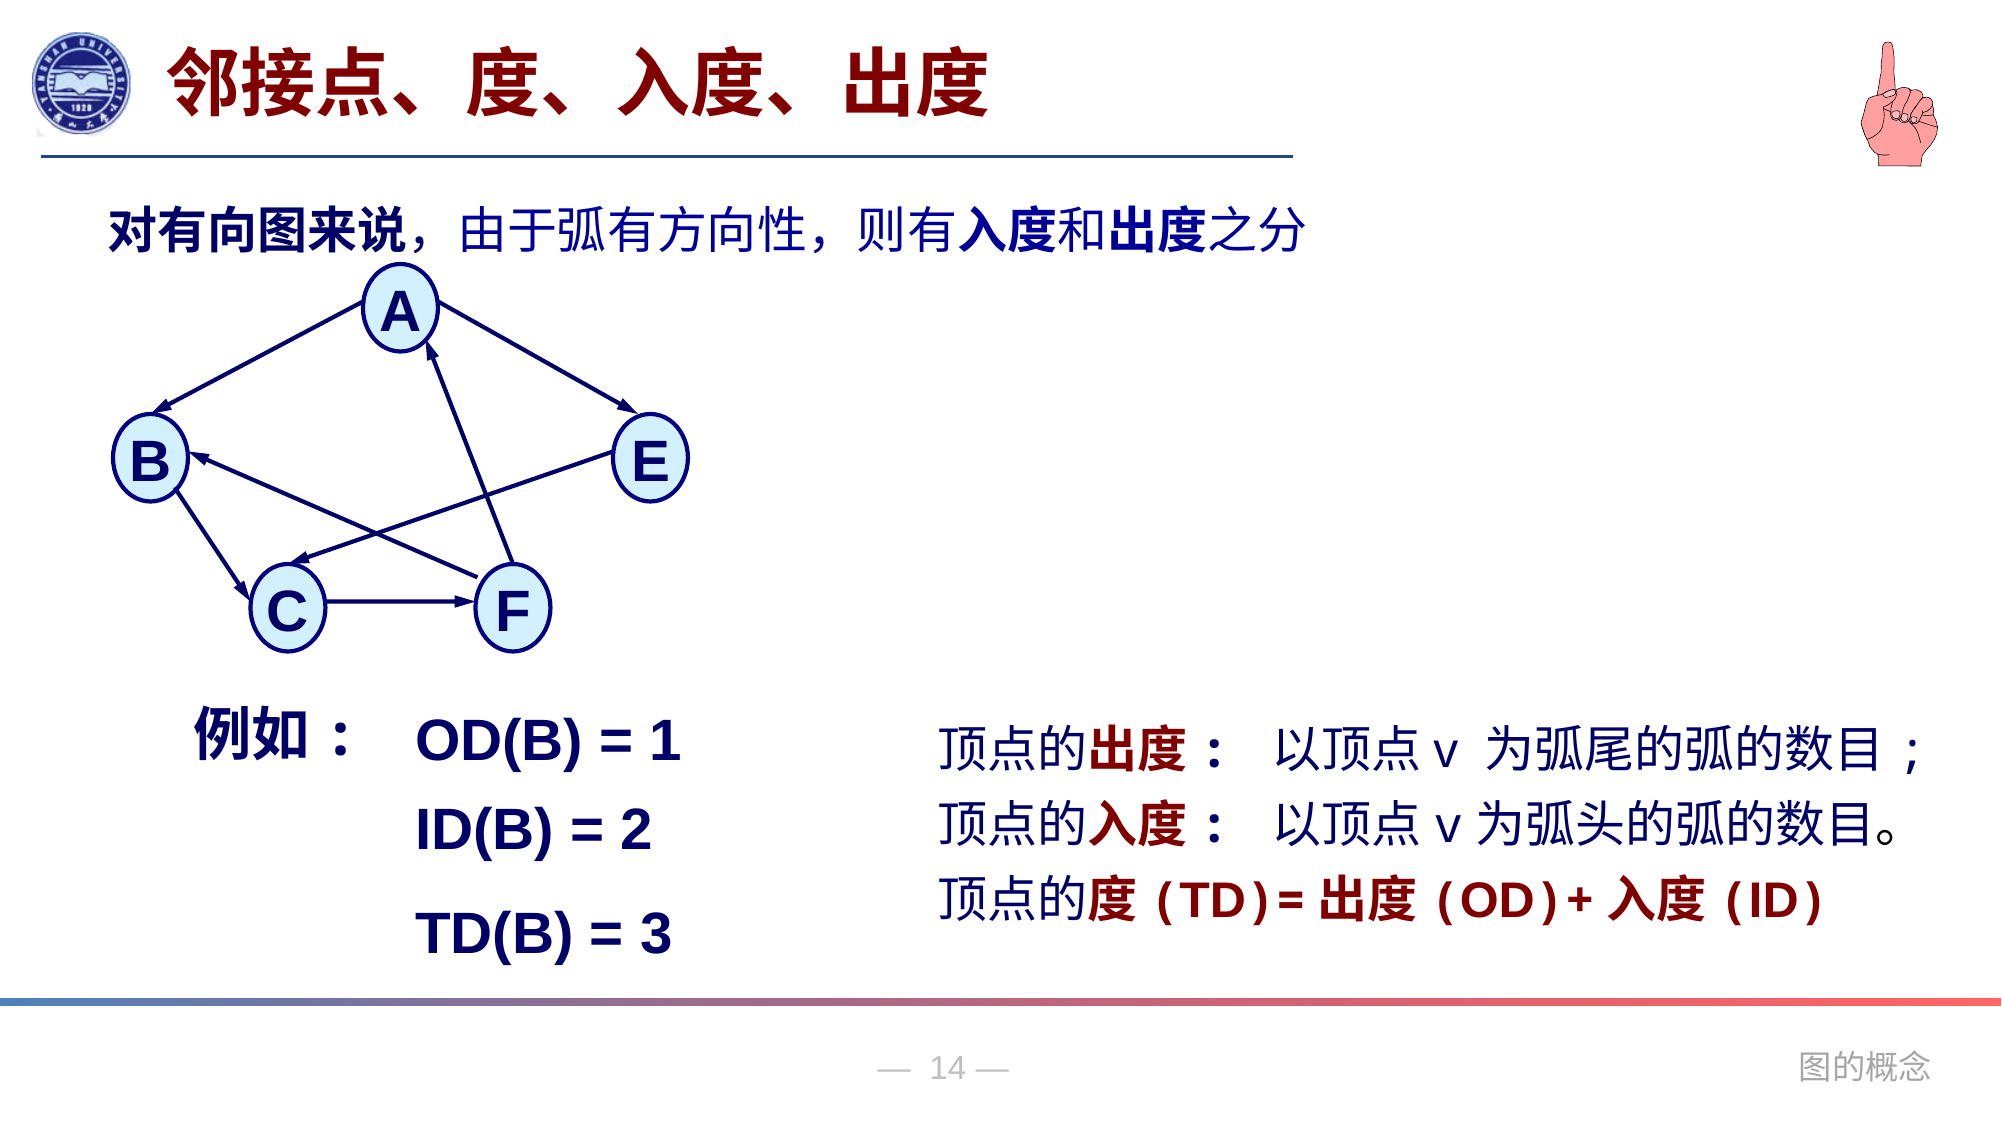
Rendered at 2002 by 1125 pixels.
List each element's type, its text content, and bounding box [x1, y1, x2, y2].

text_box 对有向图来说，由于弧有方向性，则有入度和出度之分 [92, 176, 1377, 267]
text_box OD(B) = 1 [400, 694, 776, 780]
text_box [112, 263, 689, 652]
picture [26, 31, 133, 138]
text_box ID(B) = 2 [400, 783, 776, 869]
text_box 邻接点、度、入度、出度 [150, 28, 1215, 133]
text_box TD(B) = 3 [400, 887, 776, 973]
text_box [1860, 41, 1939, 167]
text_box 例如: [178, 689, 398, 775]
text_box 顶点的出度: 以顶点v 为弧尾的弧的数目; 顶点的入度: 以顶点v为弧头的弧的数目。 顶点的度(TD)=出度(OD)+入度(ID) [922, 695, 1942, 936]
